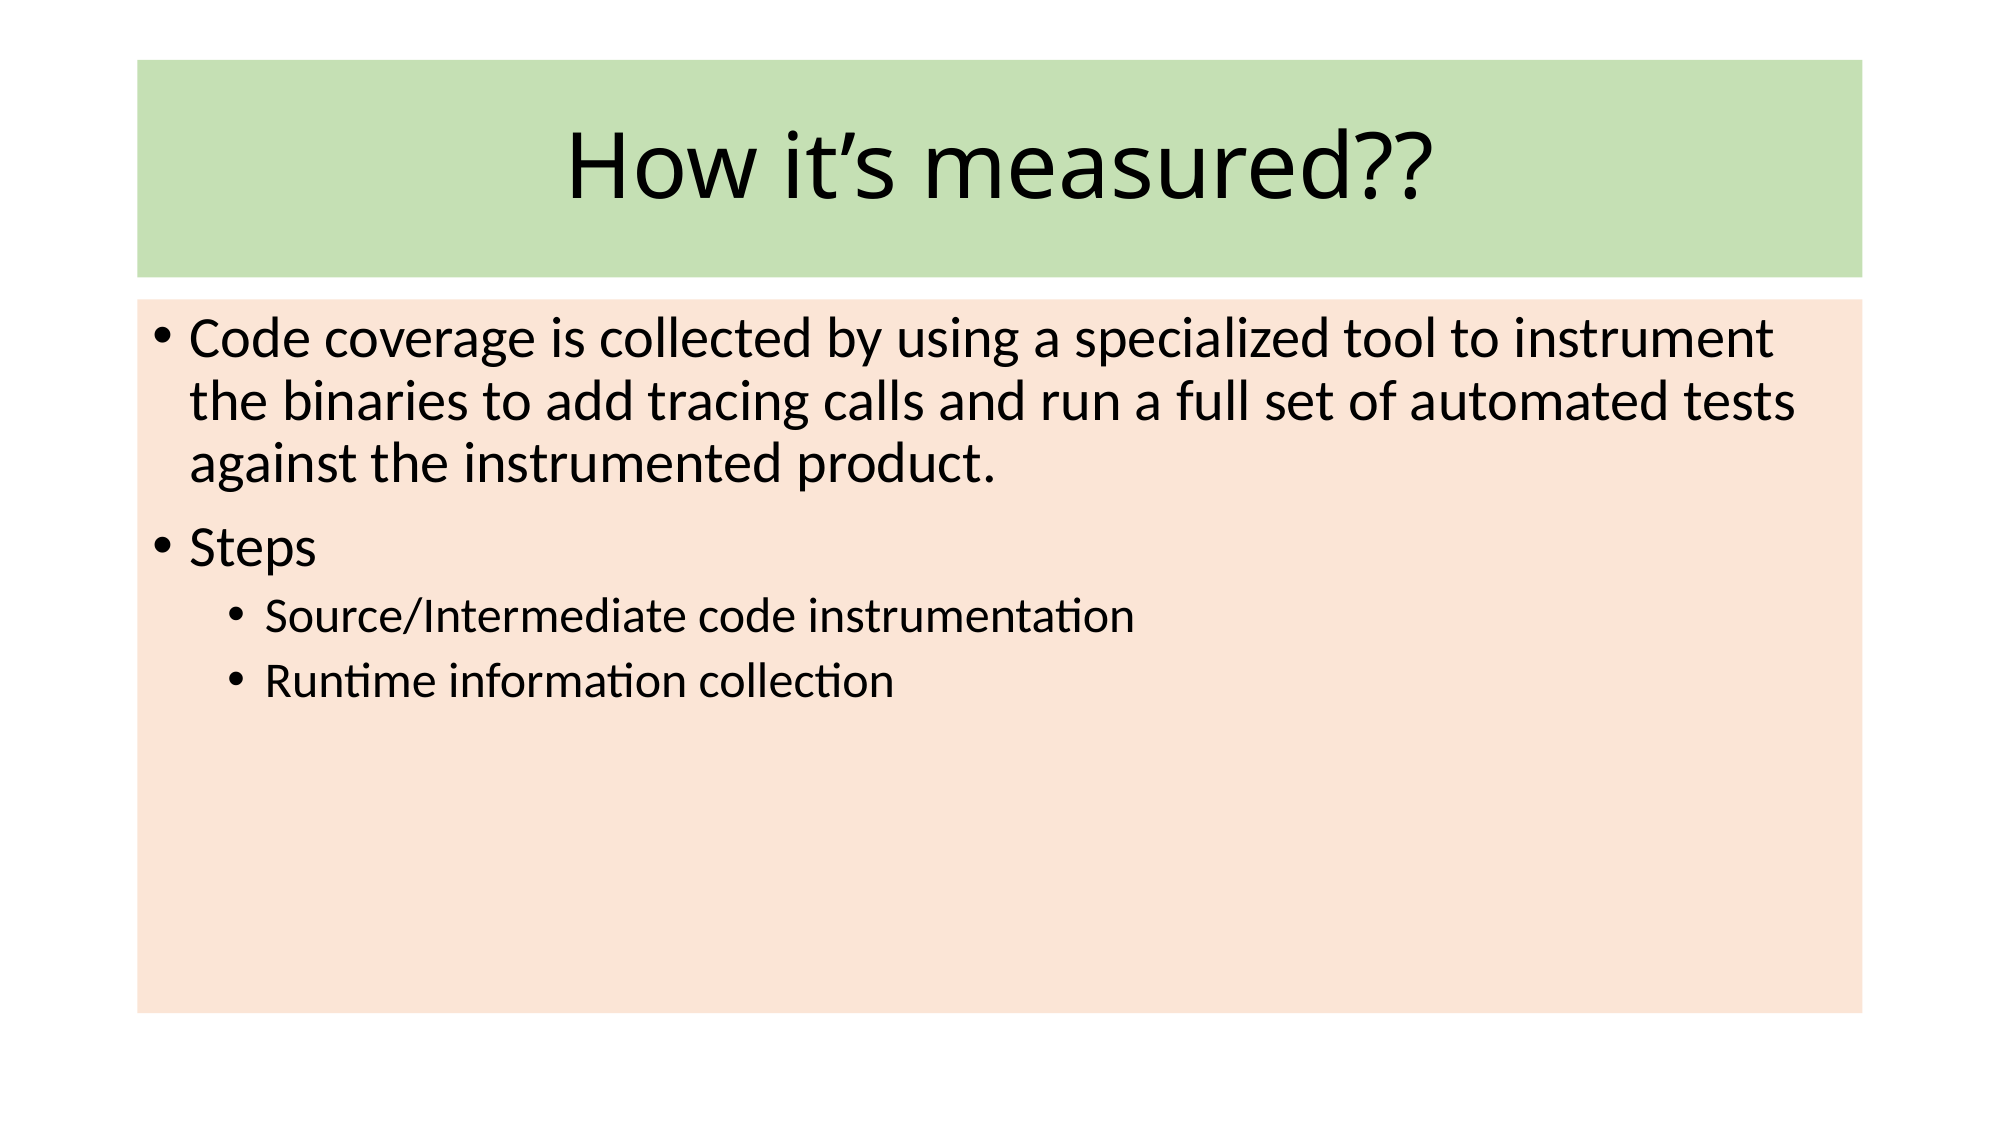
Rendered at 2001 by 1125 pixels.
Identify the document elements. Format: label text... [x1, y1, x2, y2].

list Code coverage is collected by using a specialized tool to instrument the binaries to add tracing calls and run a full set of automated tests against the instrumented product. Steps Source/Intermediate code instrumentation Runtime information collection [137, 299, 1863, 1014]
title How it’s measured?? [137, 59, 1863, 278]
